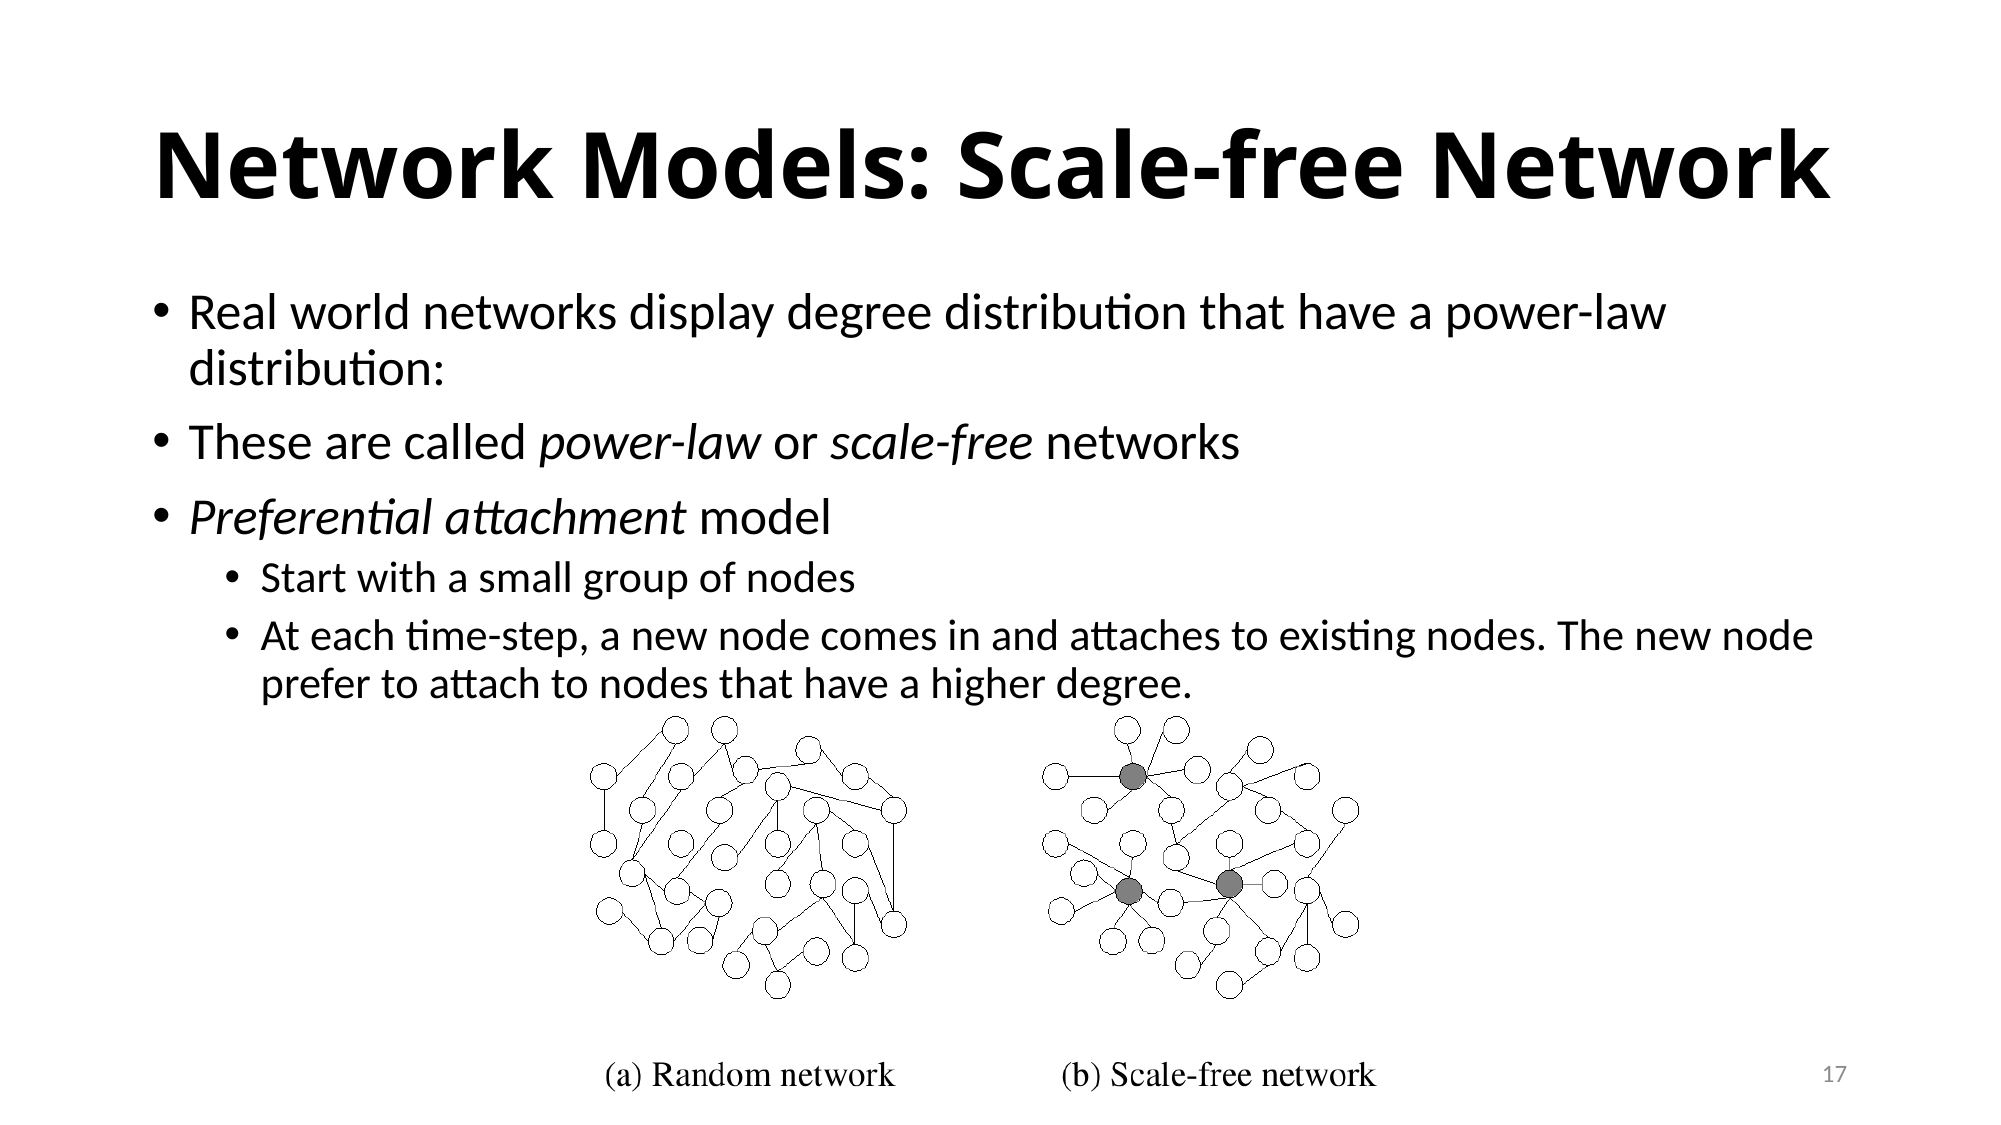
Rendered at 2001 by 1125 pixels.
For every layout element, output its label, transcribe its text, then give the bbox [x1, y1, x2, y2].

slide_number 17 [1412, 1042, 1863, 1103]
title Network Models: Scale-free Network [137, 59, 1863, 278]
picture [590, 716, 1410, 1103]
